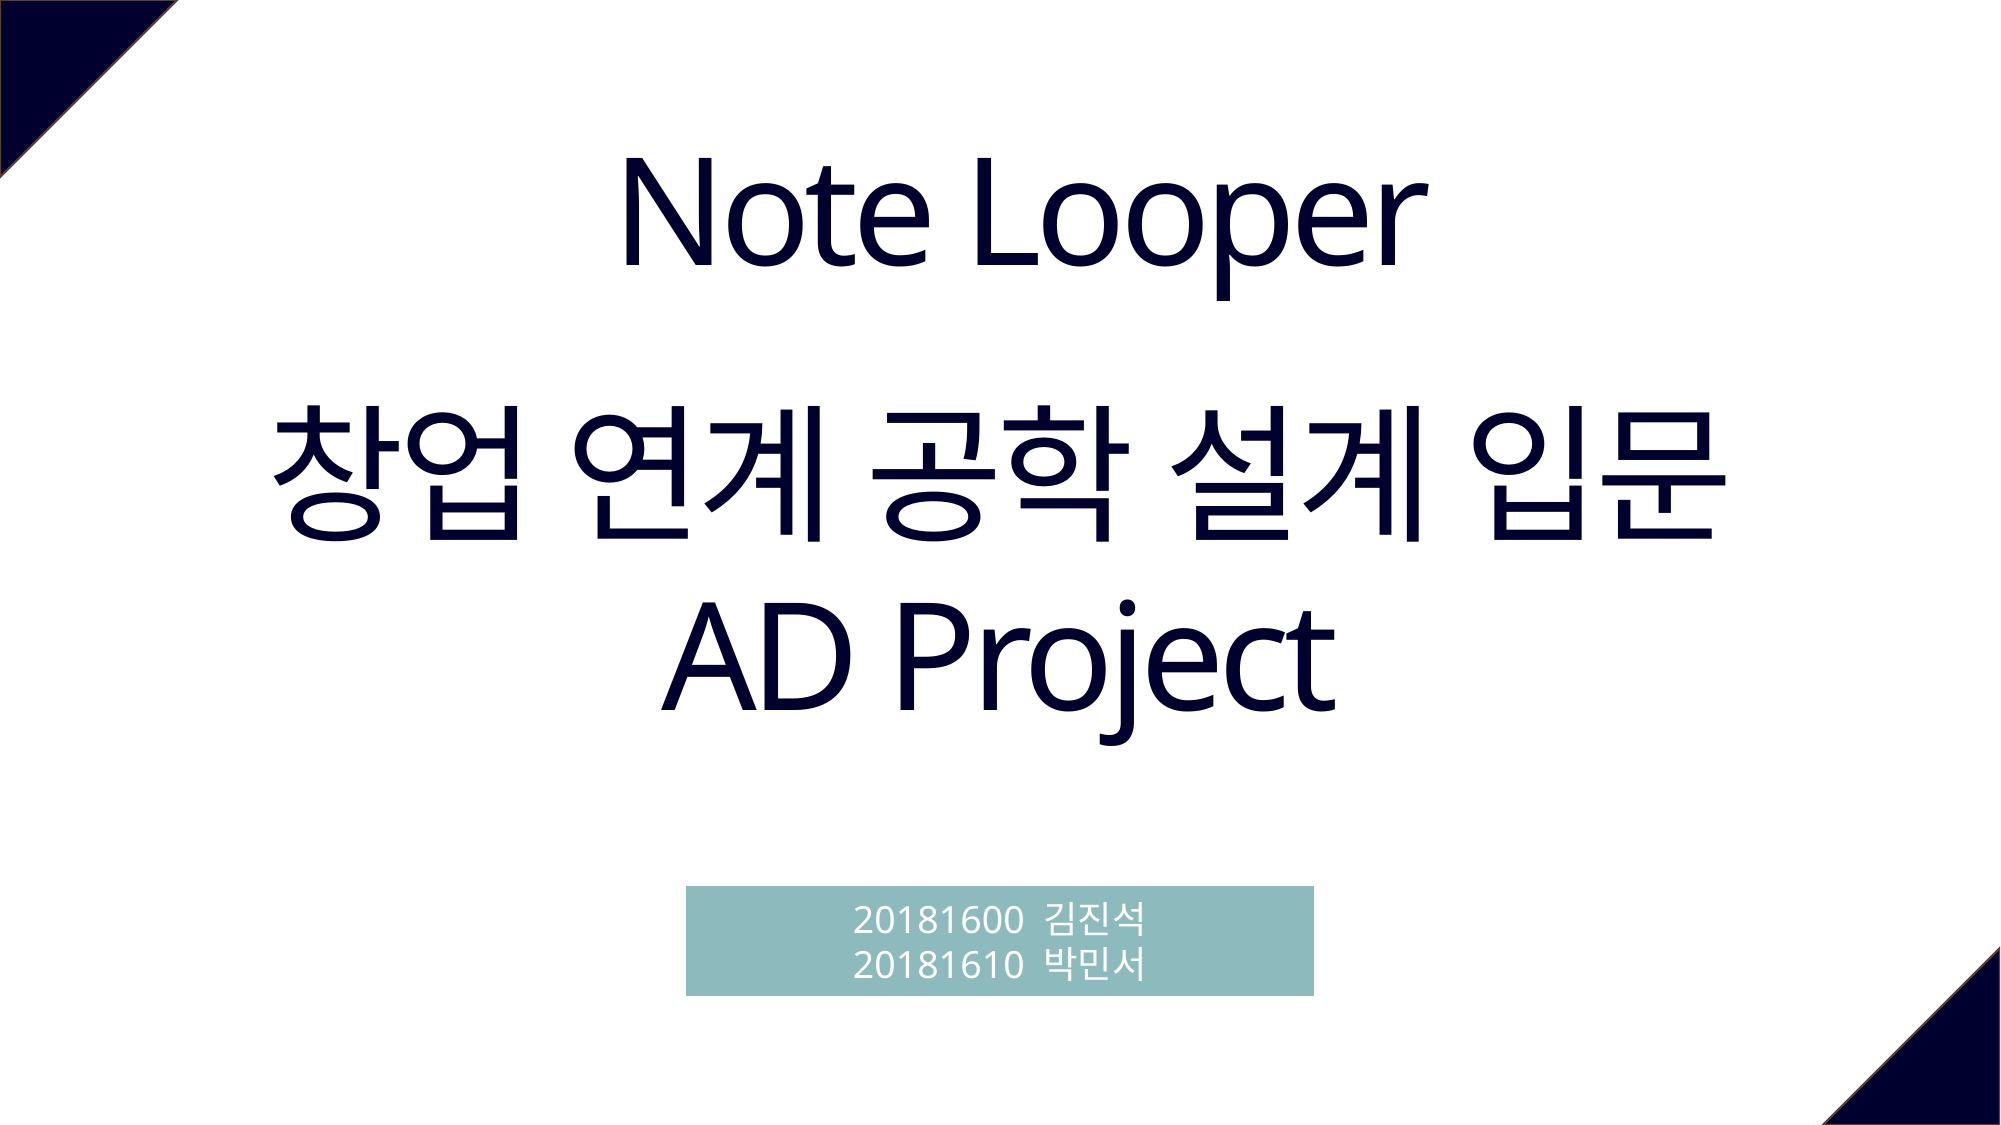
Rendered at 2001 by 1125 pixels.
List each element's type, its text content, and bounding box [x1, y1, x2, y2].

text_box Note Looper [597, 108, 1447, 304]
text_box 창업 연계 공학 설계 입문 AD Project [251, 373, 1749, 748]
text_box 20181600 김진석 20181610 박민서 [686, 886, 1314, 996]
